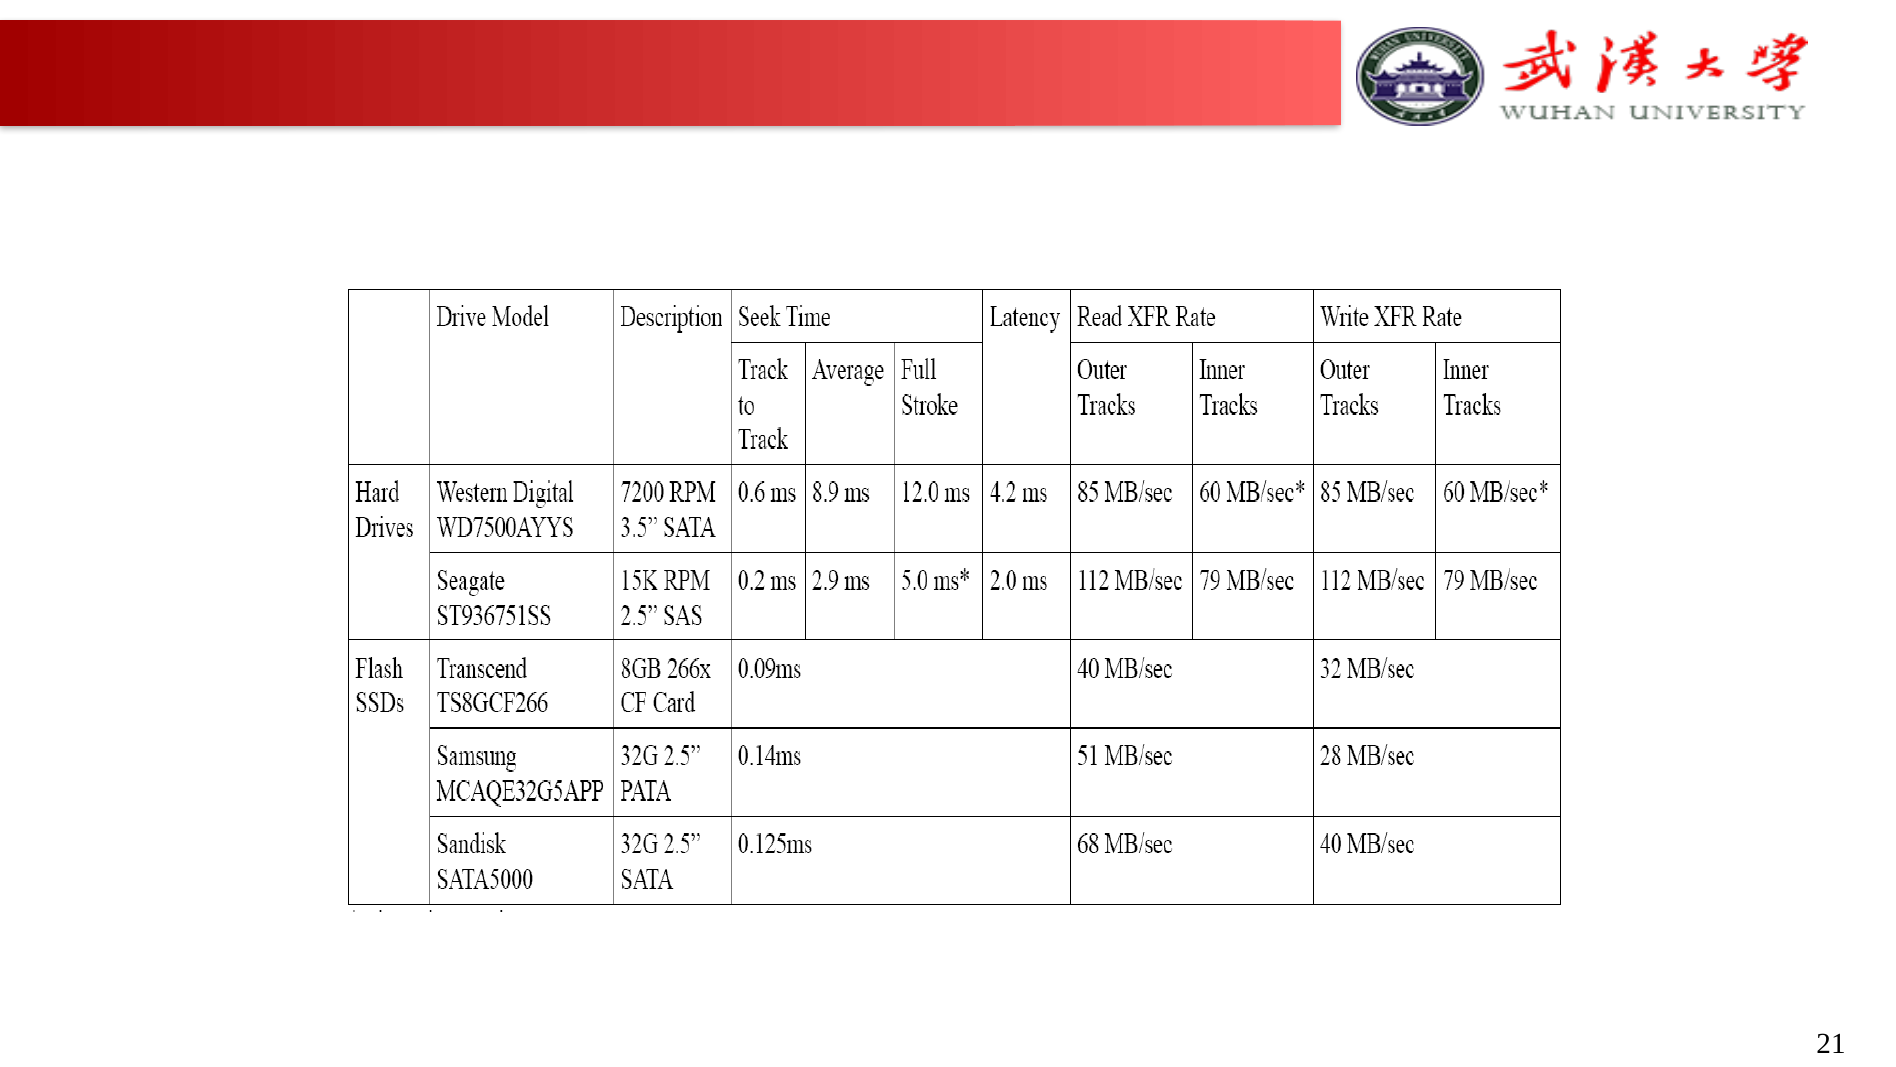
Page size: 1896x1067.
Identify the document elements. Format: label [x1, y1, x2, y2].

picture [343, 284, 1564, 913]
picture [1356, 27, 1808, 126]
